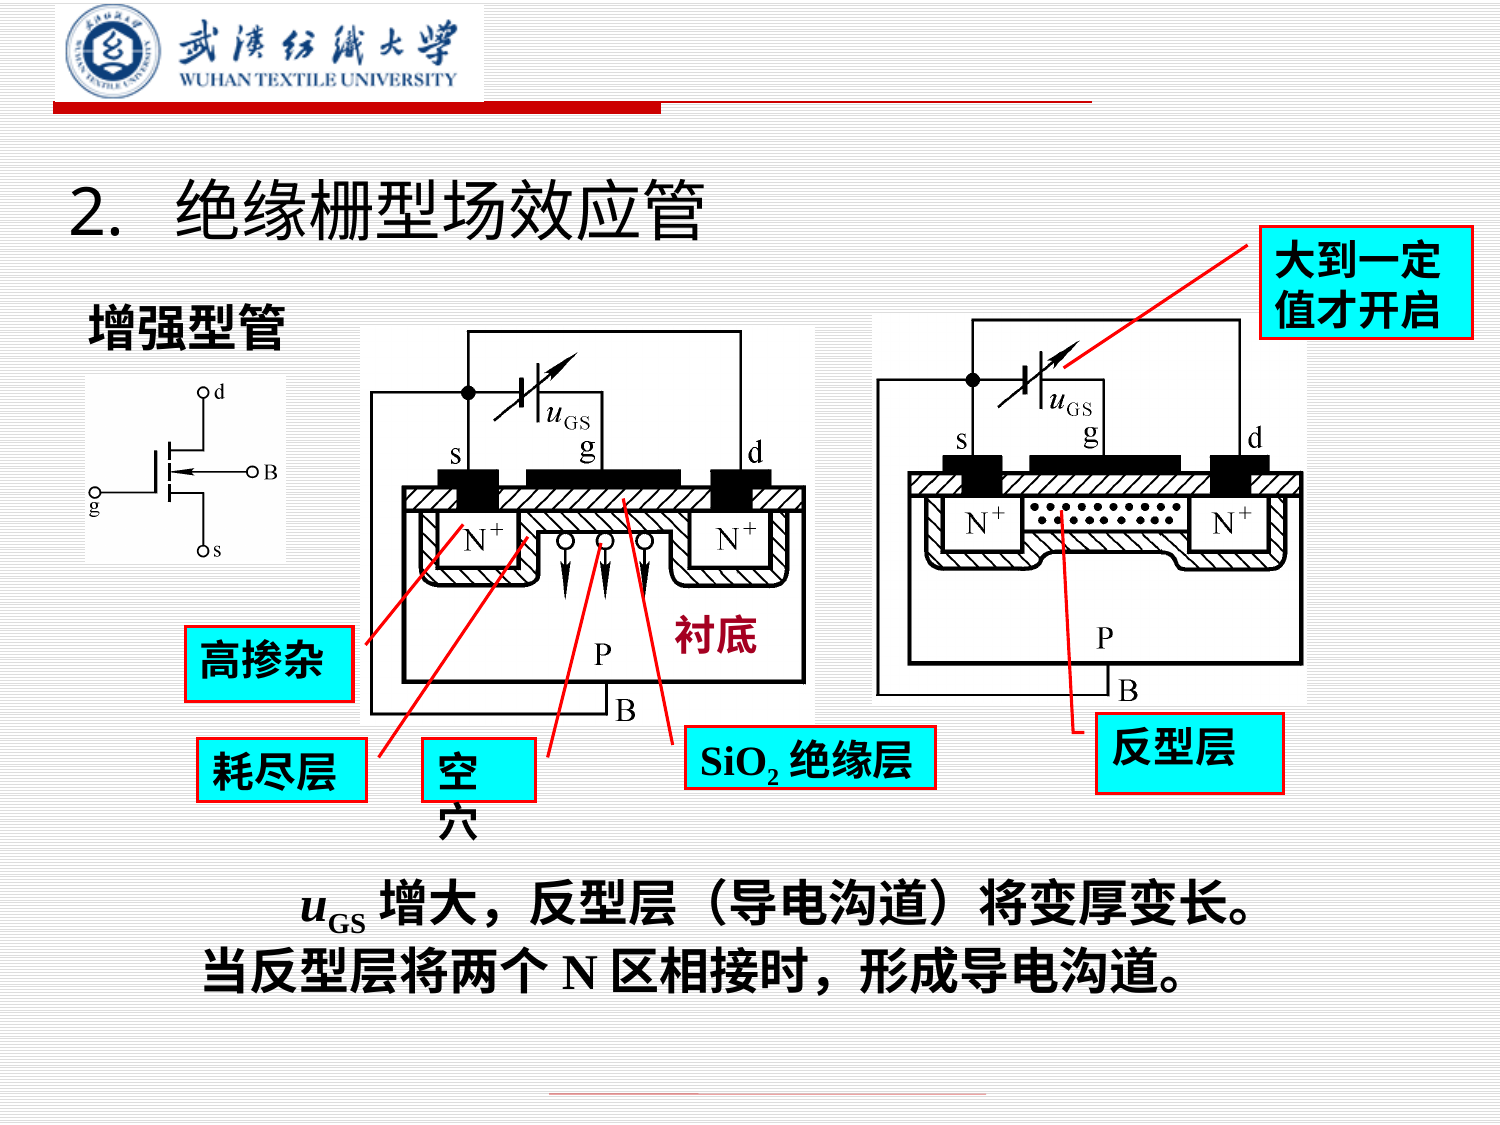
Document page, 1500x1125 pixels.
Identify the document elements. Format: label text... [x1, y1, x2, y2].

text_box uGS增大，反型层（导电沟道）将变厚变长。当反型层将两个N区相接时，形成导电沟道。 [185, 863, 1298, 1007]
title 2. 绝缘栅型场效应管 [52, 160, 1254, 257]
text_box 反型层 [1096, 713, 1284, 794]
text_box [72, 288, 323, 563]
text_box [359, 325, 815, 726]
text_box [872, 313, 1307, 704]
text_box SiO2绝缘层 [685, 726, 936, 789]
picture [55, 4, 484, 102]
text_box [184, 626, 536, 802]
text_box 大到一定值才开启 [1260, 226, 1473, 339]
